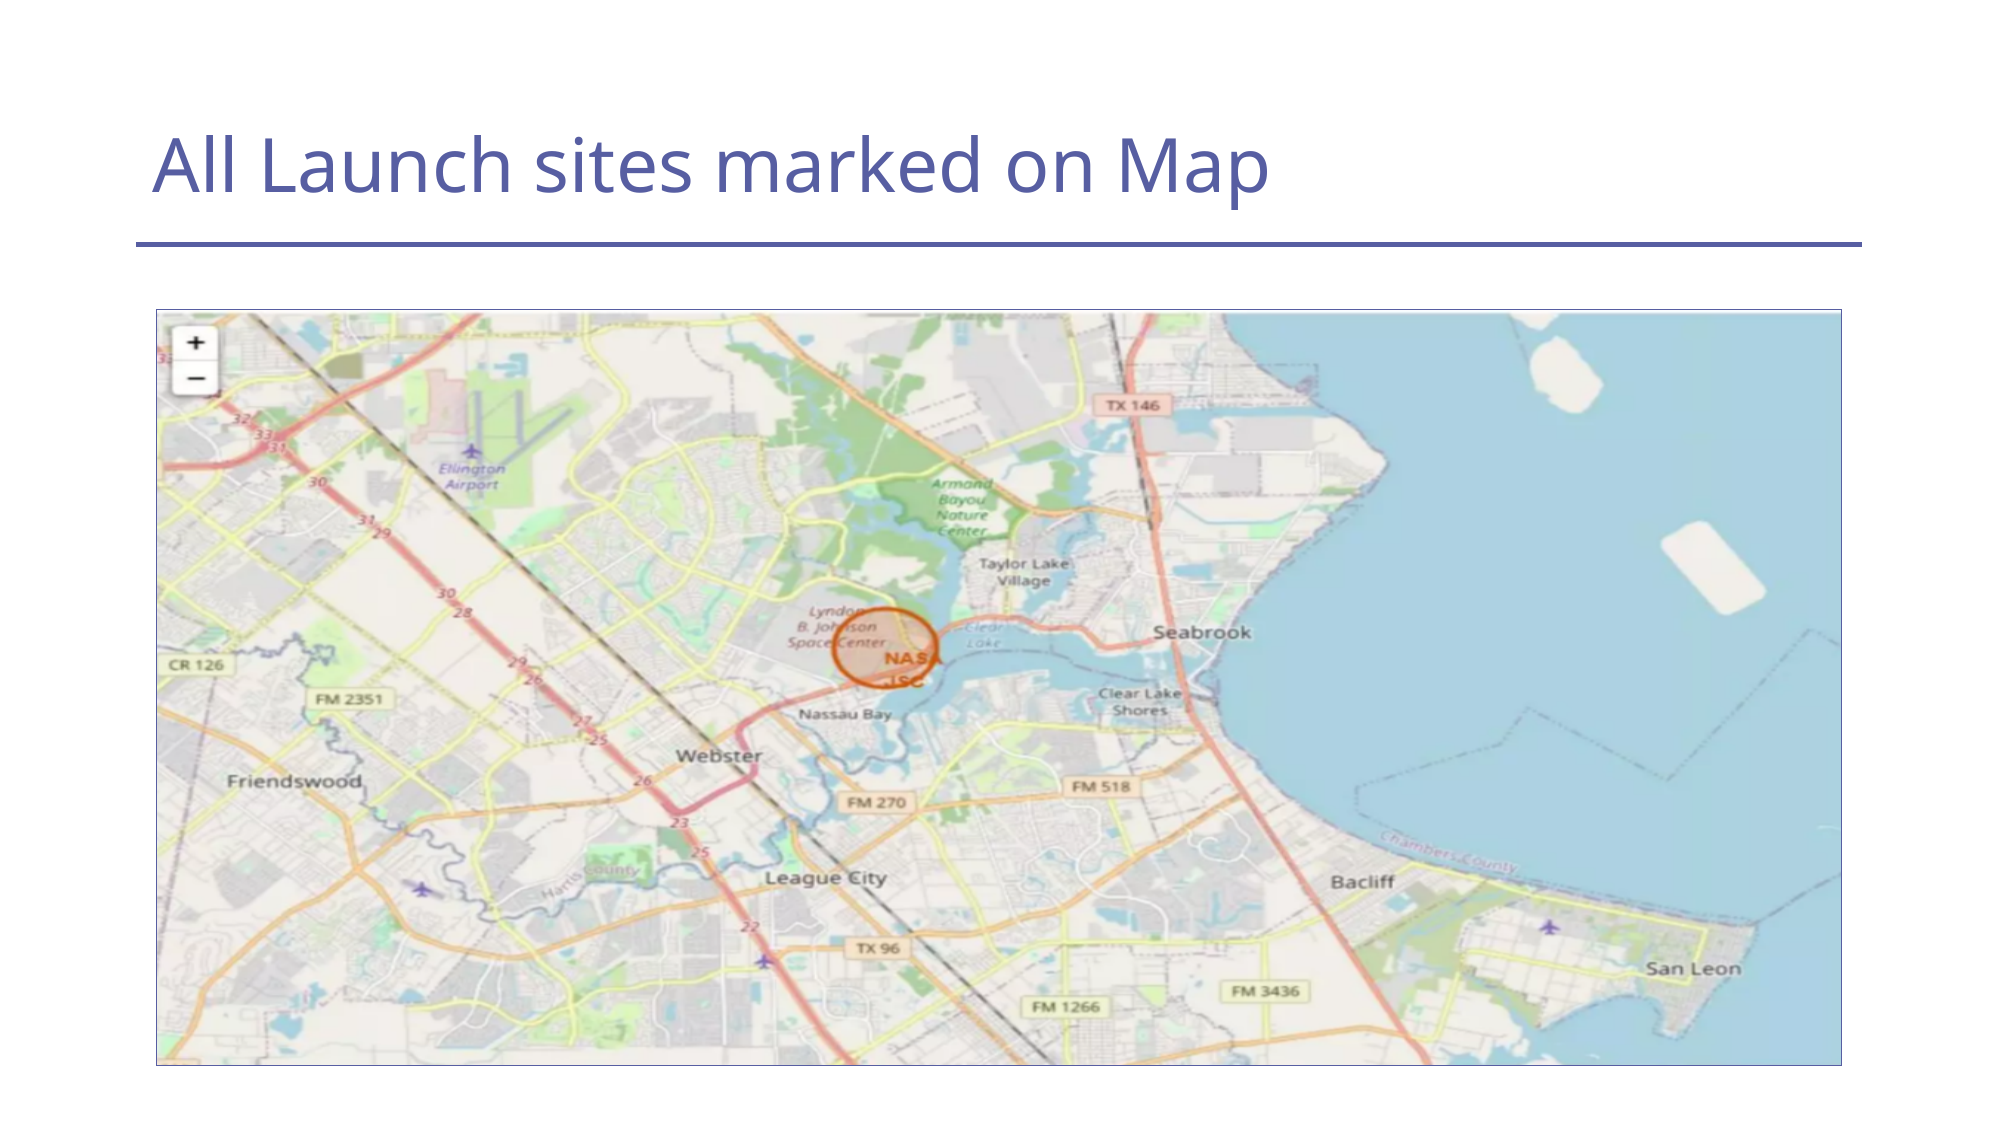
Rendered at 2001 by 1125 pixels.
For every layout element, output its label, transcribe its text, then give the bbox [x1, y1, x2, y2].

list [156, 309, 1842, 1065]
title All Launch sites marked on Map [137, 59, 1865, 278]
